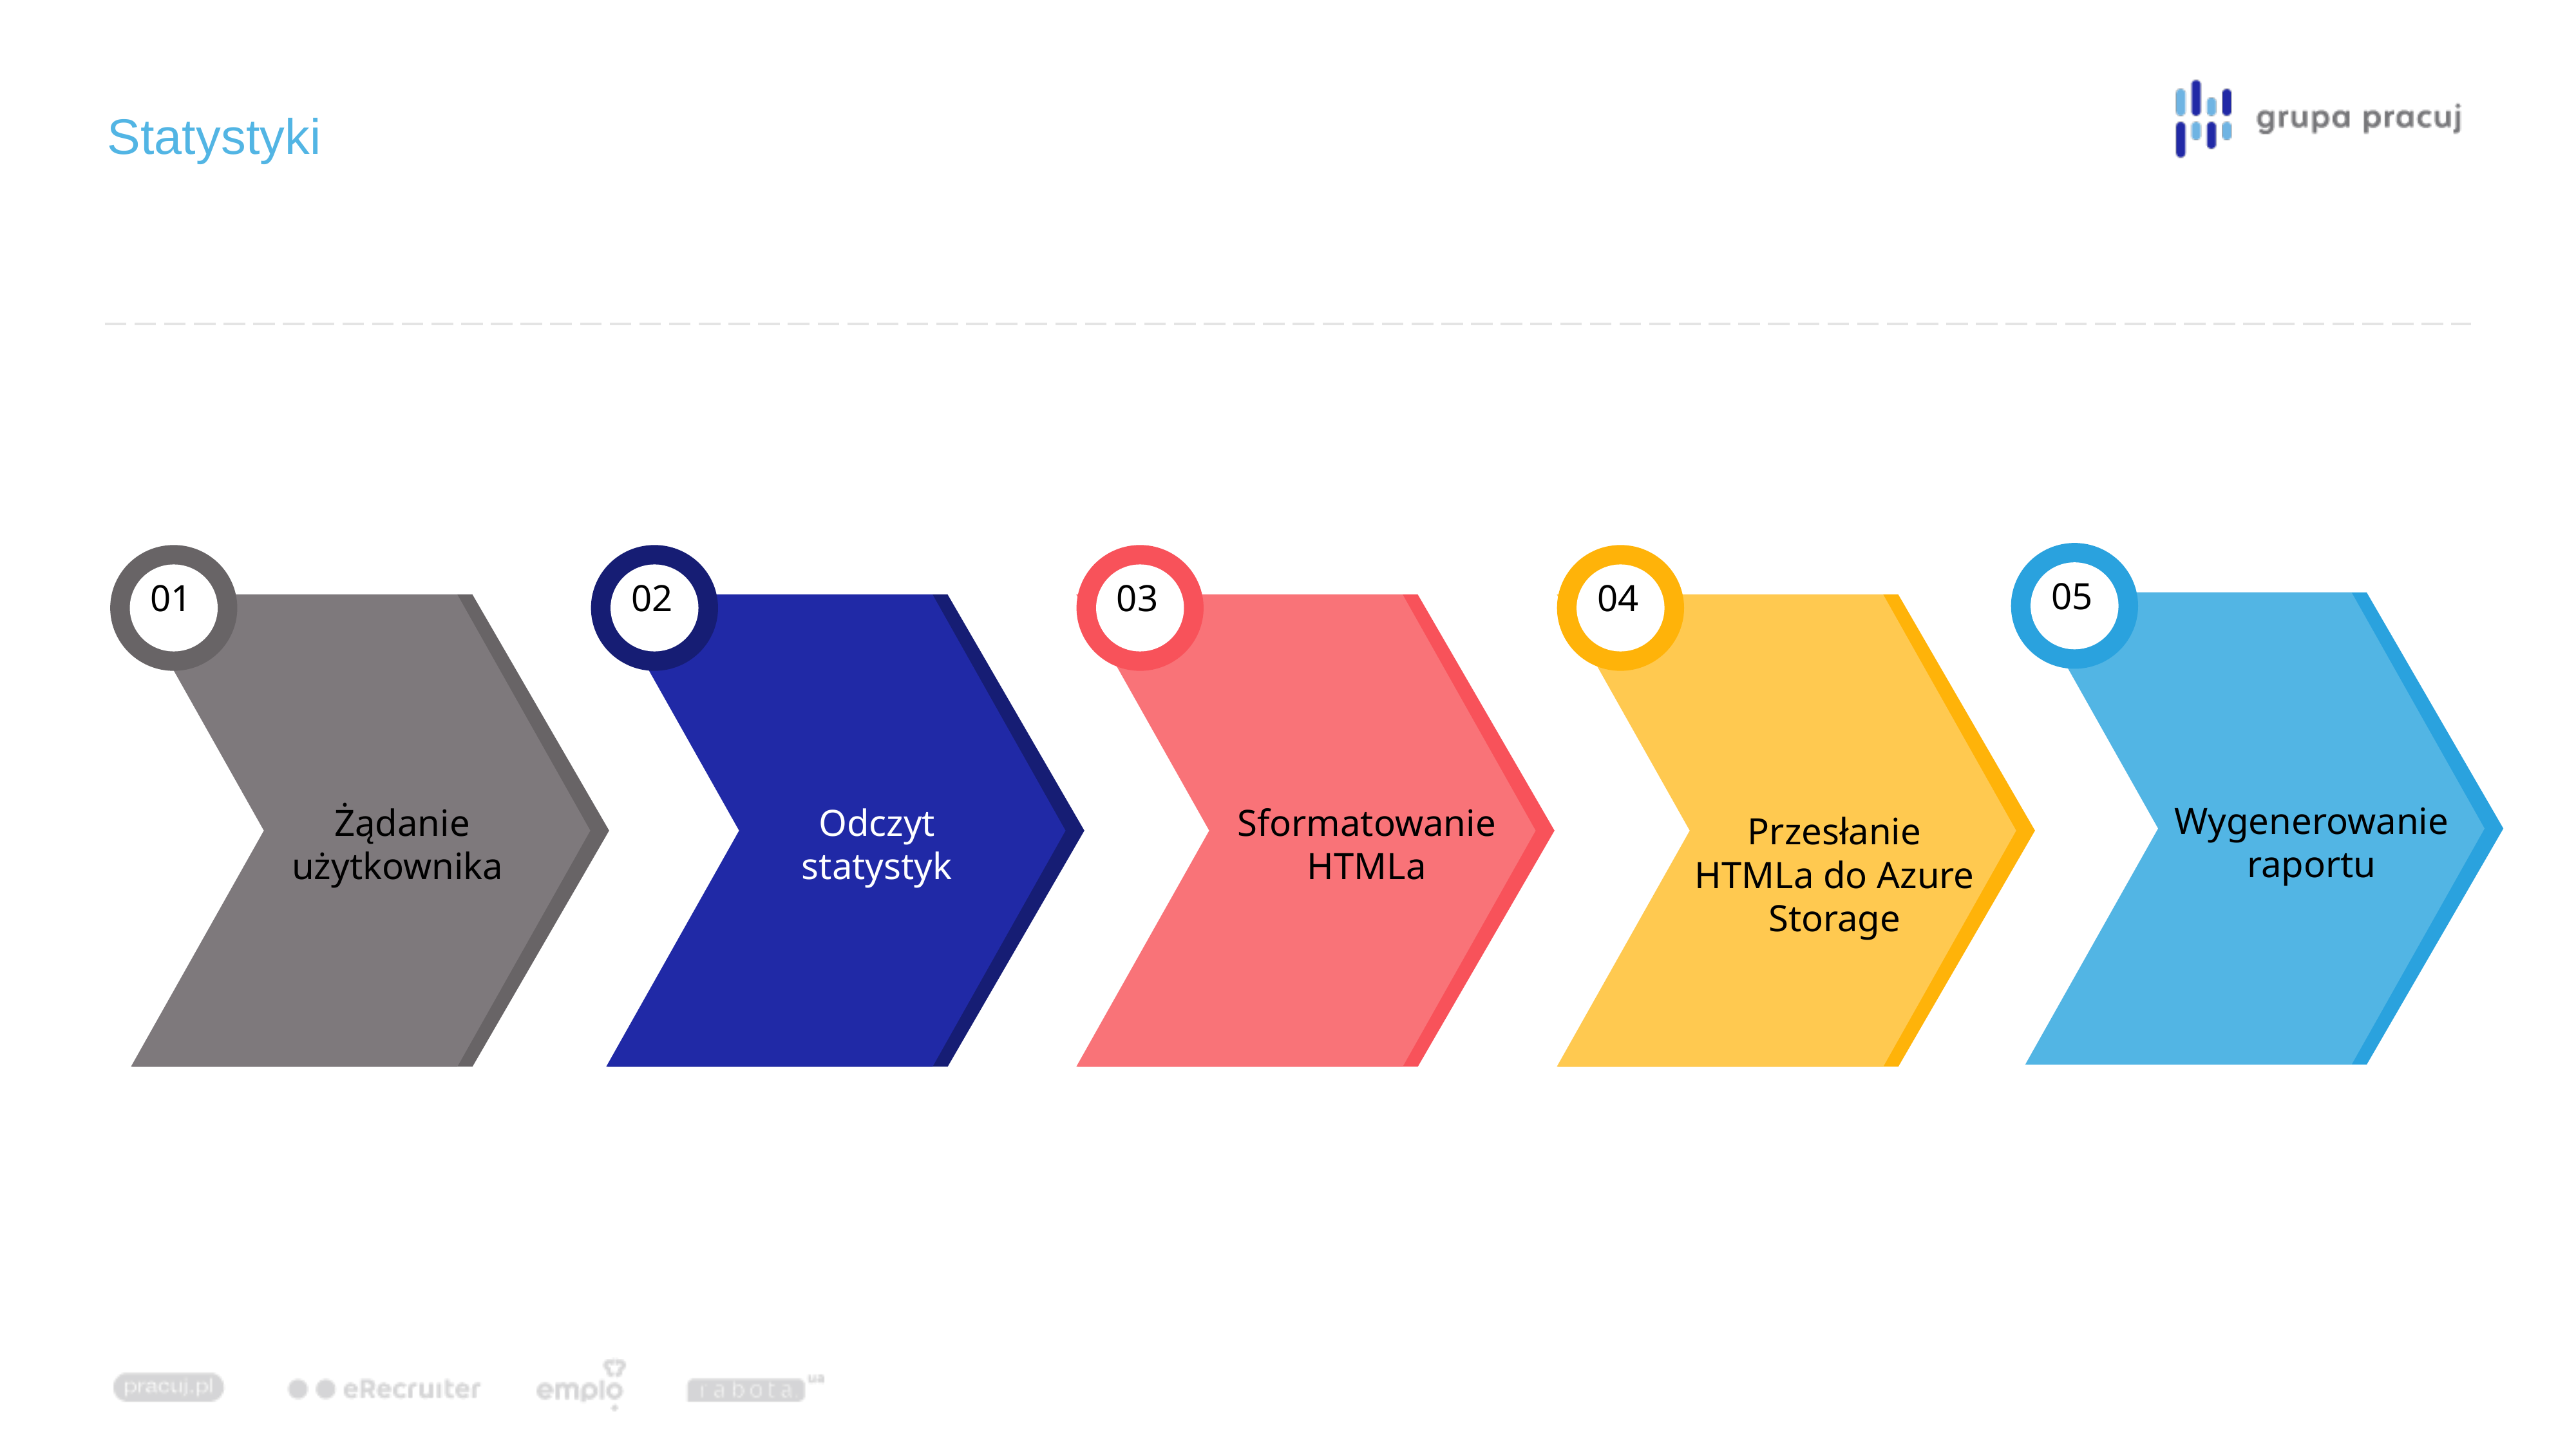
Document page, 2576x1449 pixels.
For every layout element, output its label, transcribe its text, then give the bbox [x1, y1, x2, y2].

picture [2174, 77, 2465, 160]
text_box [587, 545, 1072, 1067]
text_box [107, 545, 587, 1067]
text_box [1554, 545, 2036, 1067]
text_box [1073, 545, 1553, 1067]
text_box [2007, 542, 2504, 1065]
title Statystyki [107, 104, 1222, 166]
picture [107, 1356, 834, 1417]
